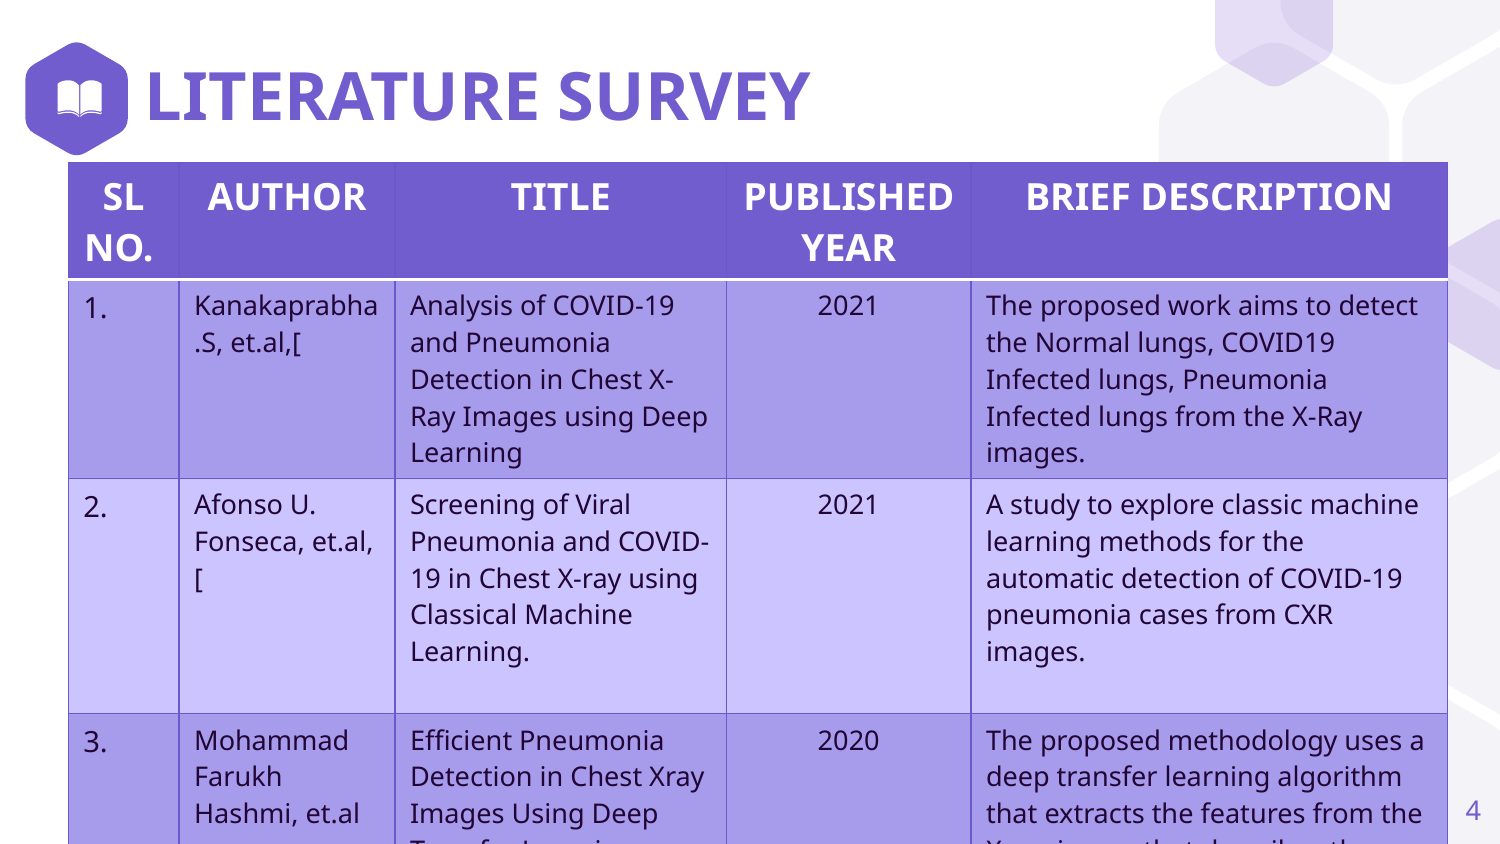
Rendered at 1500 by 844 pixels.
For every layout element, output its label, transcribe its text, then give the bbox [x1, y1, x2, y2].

table_cell Efficient Pneumonia Detection in Chest Xray Images Using Deep Transfer Learning [396, 714, 726, 844]
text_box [57, 80, 102, 118]
table_cell A study to explore classic machine learning methods for the automatic detection of COVID-19 pneumonia cases from CXR images. [972, 479, 1447, 713]
table_cell 2021 [727, 281, 970, 478]
table_cell Screening of Viral Pneumonia and COVID-19 in Chest X-ray using Classical Machine Learning. [396, 479, 726, 713]
title LITERATURE SURVEY [144, 66, 1131, 132]
table_cell 3. [69, 714, 178, 844]
table_header BRIEF DESCRIPTION [972, 163, 1447, 278]
table_cell Kanakaprabha.S, et.al,[ [180, 281, 394, 478]
table_cell Mohammad Farukh Hashmi, et.al [180, 714, 394, 844]
table_cell Analysis of COVID-19 and Pneumonia Detection in Chest X-Ray Images using Deep Learning [396, 281, 726, 478]
table_header SL NO. [69, 163, 178, 278]
table_cell The proposed work aims to detect the Normal lungs, COVID19 Infected lungs, Pneumonia Infected lungs from the X-Ray images. [972, 281, 1447, 478]
table_header TITLE [396, 163, 726, 278]
table_cell 2. [69, 479, 178, 713]
slide_number 4 [1448, 779, 1482, 844]
table_cell 2020 [727, 714, 970, 844]
table_cell 2021 [727, 479, 970, 713]
table_cell 1. [69, 281, 178, 478]
table_cell Afonso U. Fonseca, et.al,[ [180, 479, 394, 713]
table_header PUBLISHED YEAR [727, 163, 970, 278]
table_cell The proposed methodology uses a deep transfer learning algorithm that extracts the features from the X-ray image that describes the presence of disease automatically and reports whether it is a case of pneumonia. [972, 714, 1447, 844]
table_header AUTHOR [180, 163, 394, 278]
